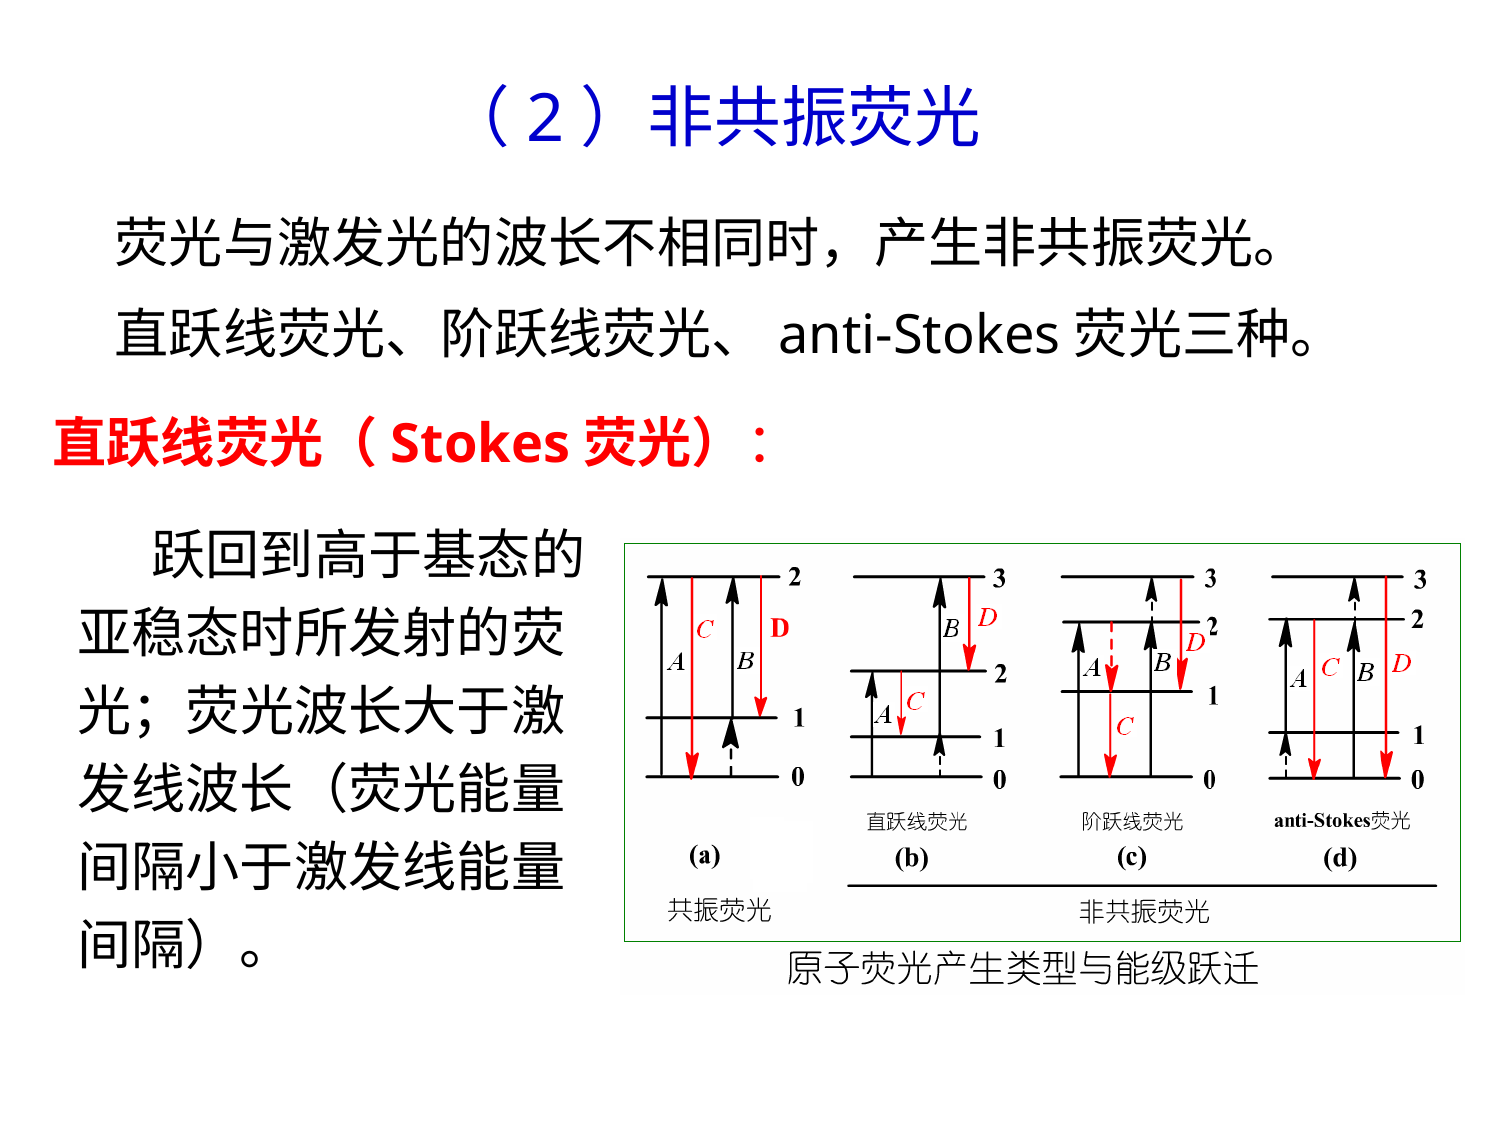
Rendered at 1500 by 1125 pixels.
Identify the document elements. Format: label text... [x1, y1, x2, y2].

text_box 直跃线荧光（Stokes荧光）： [37, 374, 1438, 481]
text_box 荧光与激发光的波长不相同时，产生非共振荧光。 直跃线荧光、阶跃线荧光、anti-Stokes荧光三种。 [50, 174, 1450, 372]
text_box 跃回到高于基态的亚稳态时所发射的荧光；荧光波长大于激发线波长（荧光能量间隔小于激发线能量间隔）。 [62, 499, 625, 983]
text_box （2）非共振荧光 [50, 74, 1375, 163]
picture [619, 538, 1466, 995]
